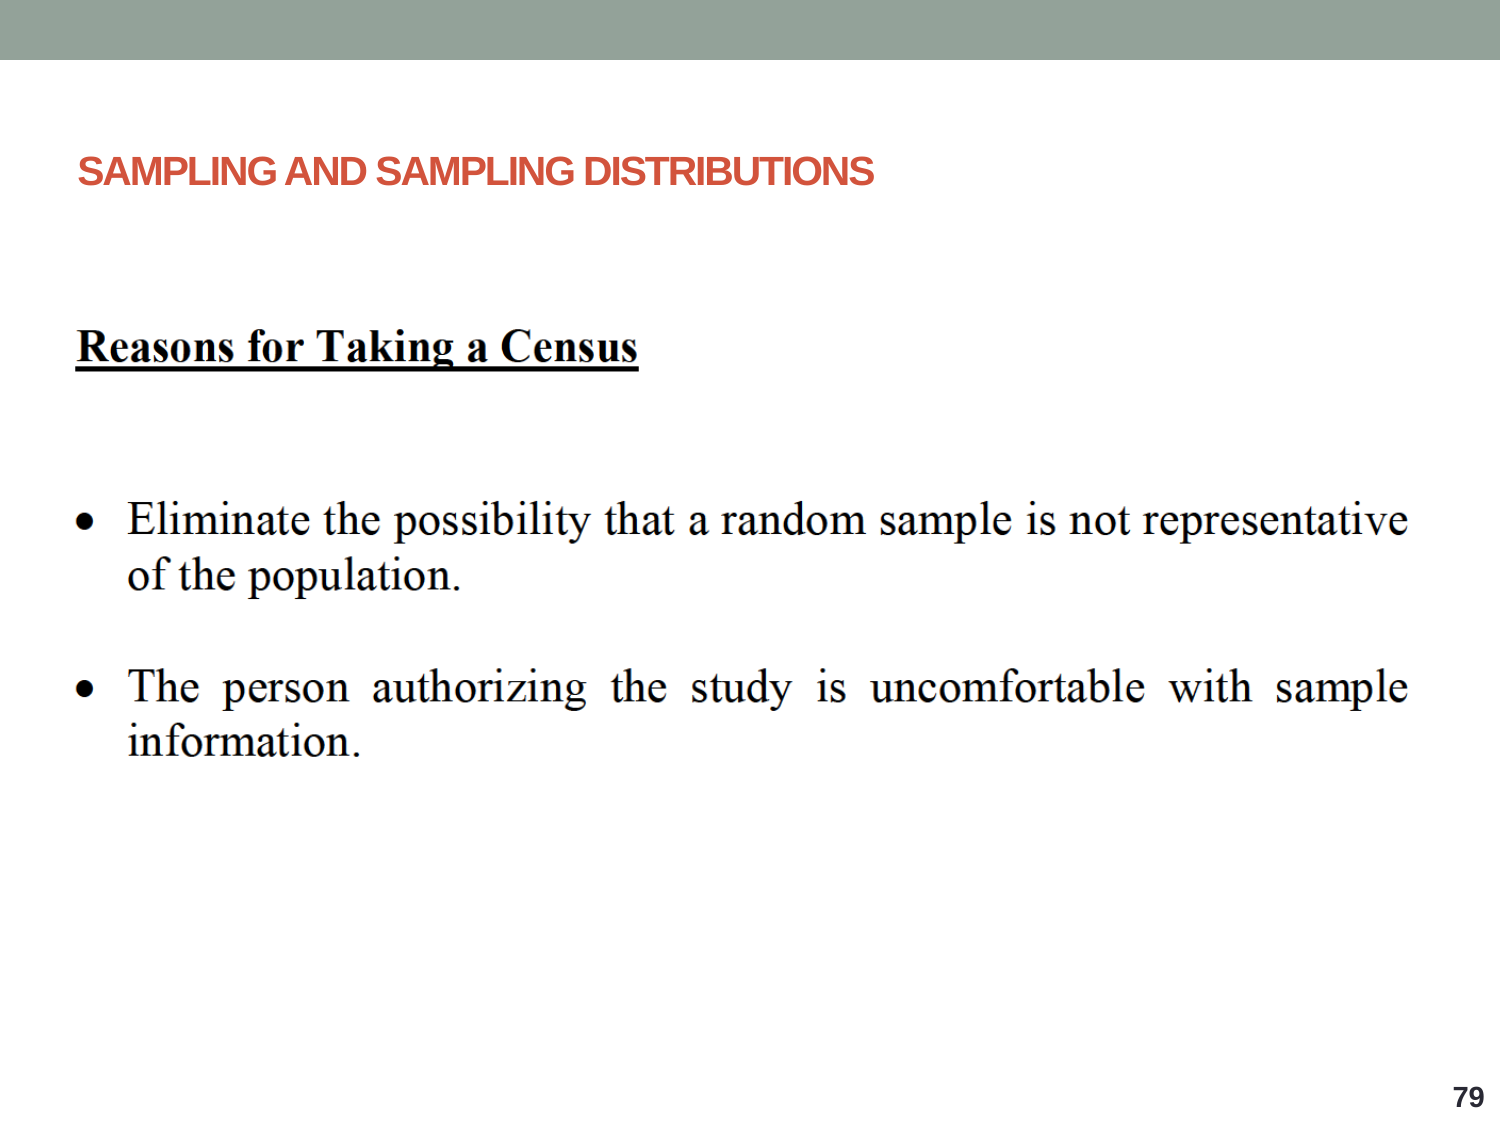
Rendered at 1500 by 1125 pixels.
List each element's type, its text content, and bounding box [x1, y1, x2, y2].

picture [62, 321, 651, 388]
slide_number 79 [1325, 1068, 1500, 1123]
picture [62, 484, 1426, 777]
title SAMPLING AND SAMPLING DISTRIBUTIONS [62, 87, 1413, 250]
